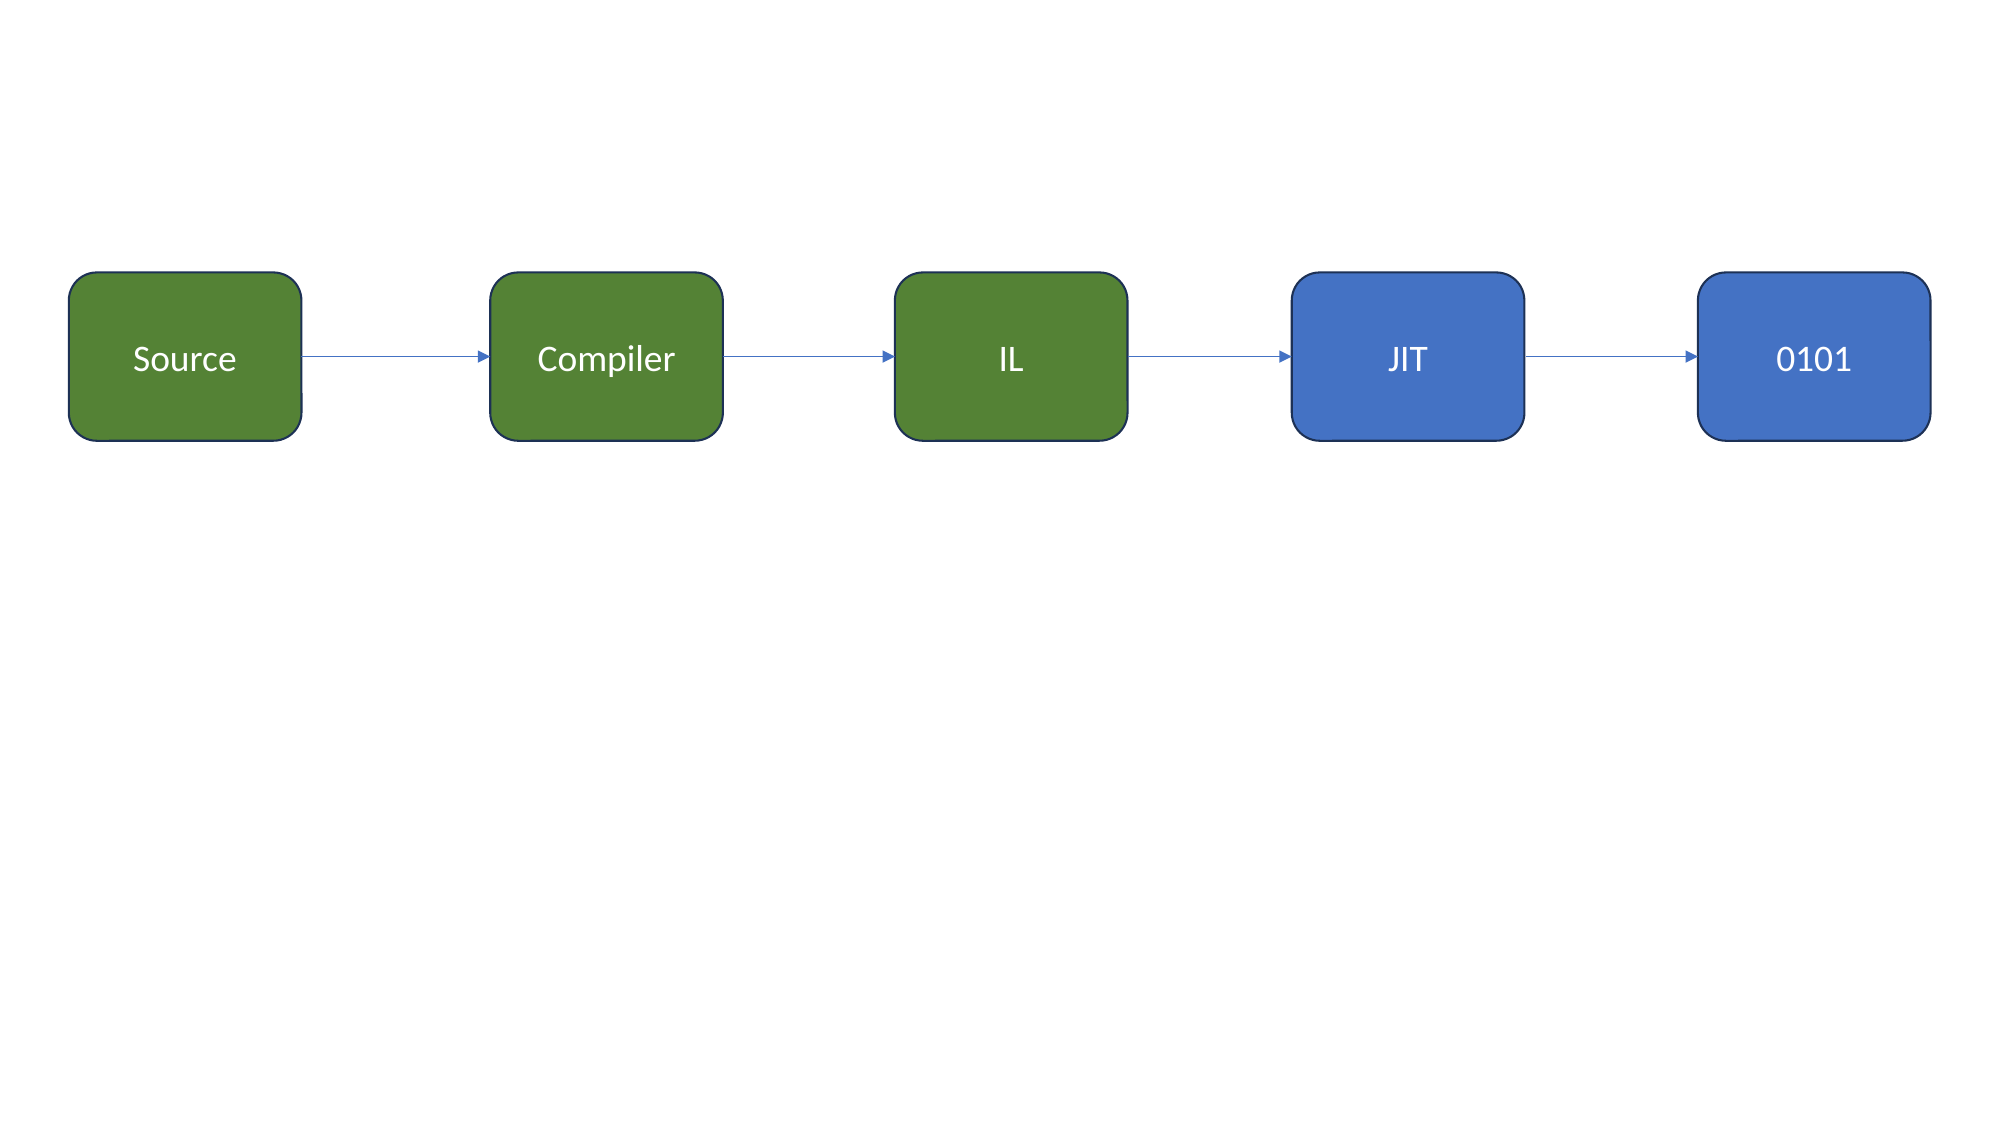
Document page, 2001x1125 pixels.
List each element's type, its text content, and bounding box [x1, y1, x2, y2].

text_box IL [893, 271, 1129, 442]
text_box Compiler [489, 271, 724, 442]
text_box JIT [1290, 271, 1526, 442]
text_box 0101 [1696, 271, 1932, 442]
text_box Source [67, 271, 303, 442]
